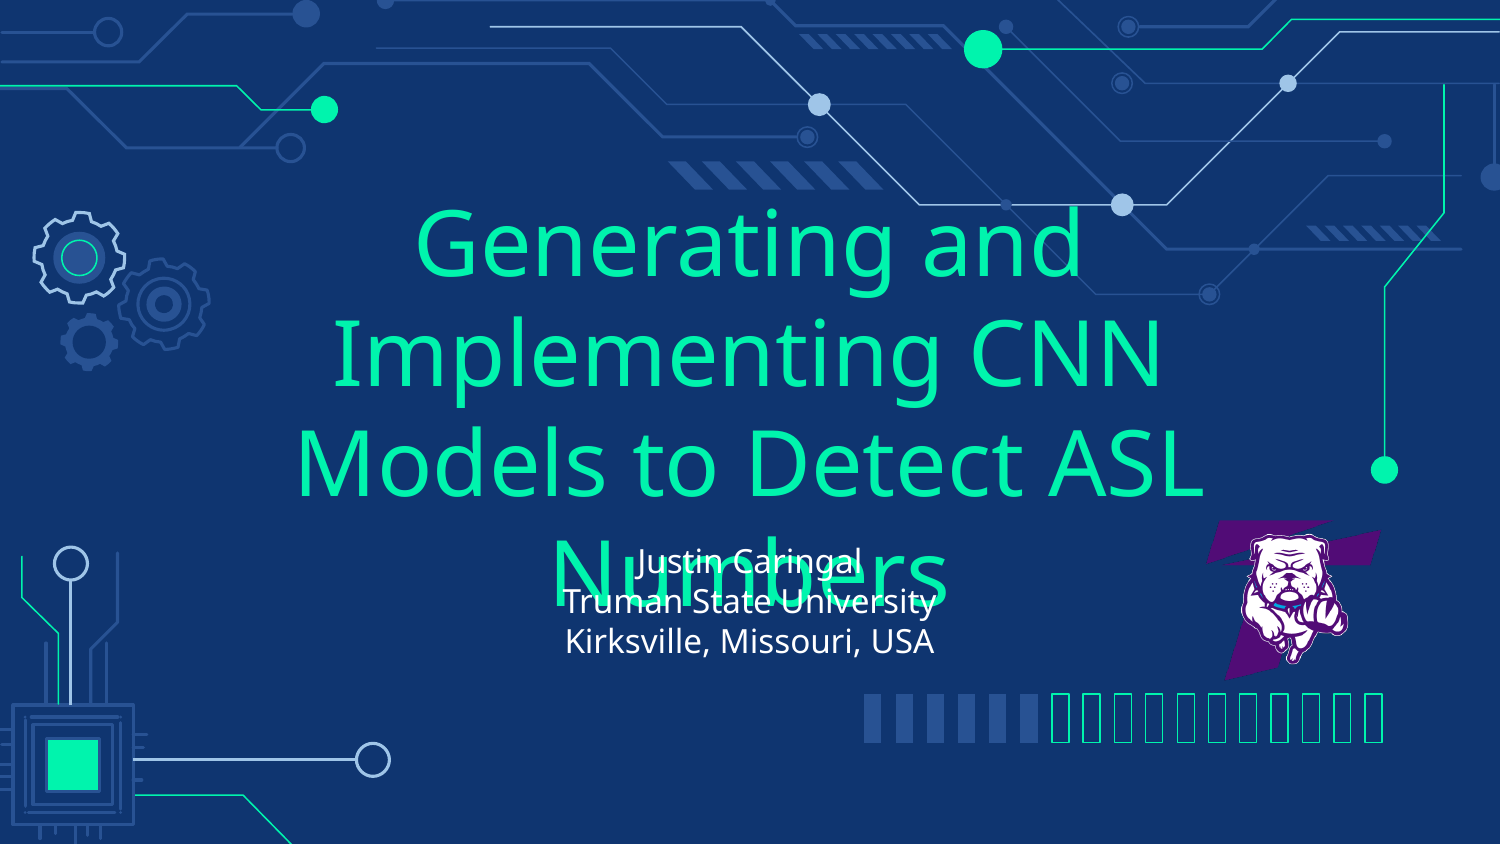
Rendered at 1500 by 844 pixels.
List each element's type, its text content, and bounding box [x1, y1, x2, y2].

title Generating and Implementing CNN Models to Detect ASL Numbers [165, 310, 1335, 499]
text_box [963, 19, 1500, 484]
subtitle Justin Caringal Truman State University Kirksville, Missouri, USA [165, 557, 1200, 643]
picture [1205, 518, 1383, 681]
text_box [0, 0, 339, 162]
